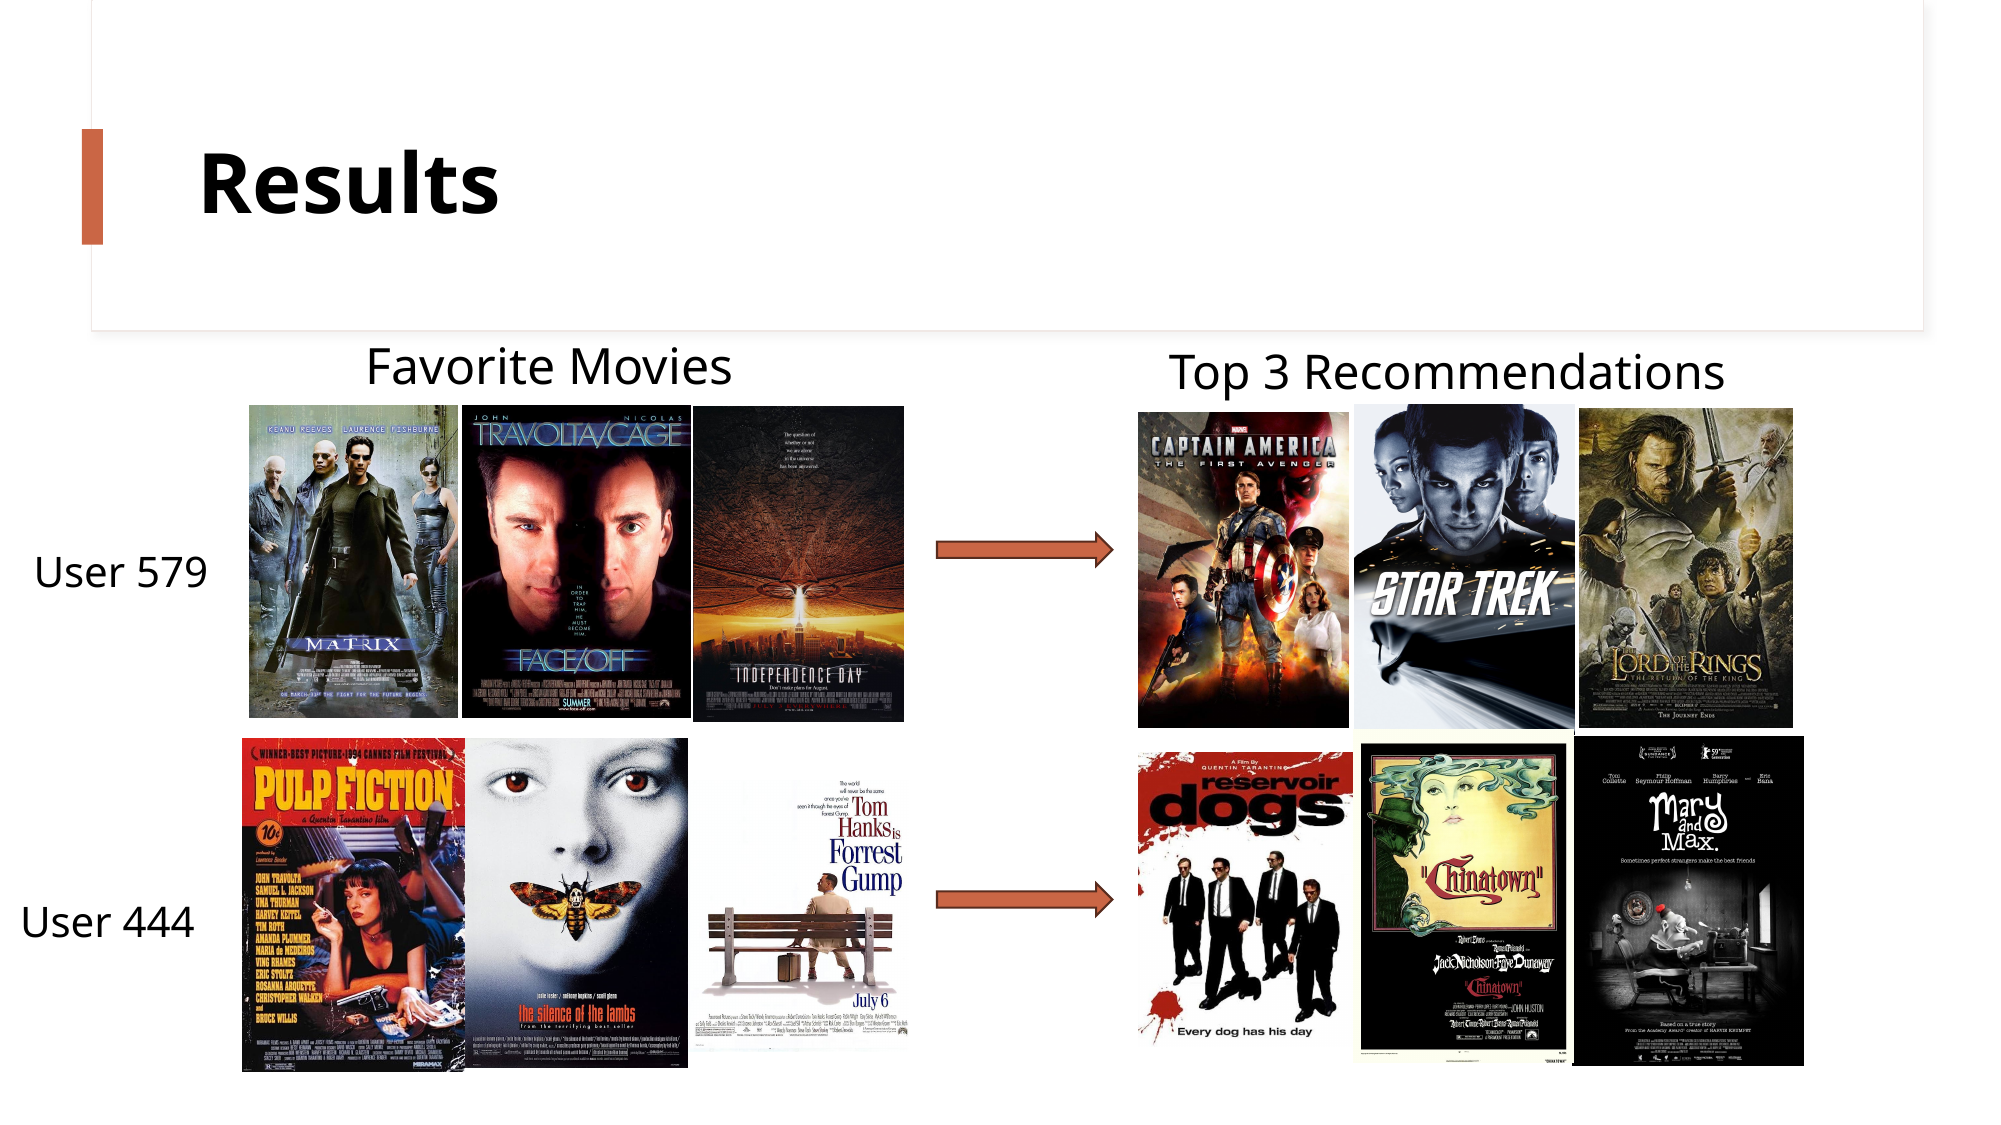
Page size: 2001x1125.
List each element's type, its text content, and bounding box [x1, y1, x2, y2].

text_box User 444 [5, 883, 225, 994]
picture [462, 405, 691, 718]
picture [242, 738, 909, 1072]
title Results [183, 90, 1851, 284]
picture [1579, 408, 1793, 728]
text_box [935, 531, 1114, 569]
list Favorite Movies [350, 321, 954, 422]
picture [1138, 412, 1349, 728]
text_box Top 3 Recommendations [1153, 328, 1773, 407]
picture [1138, 404, 1804, 1066]
text_box [935, 880, 1114, 919]
picture [249, 405, 458, 718]
picture [693, 406, 904, 722]
text_box User 579 [18, 532, 227, 643]
